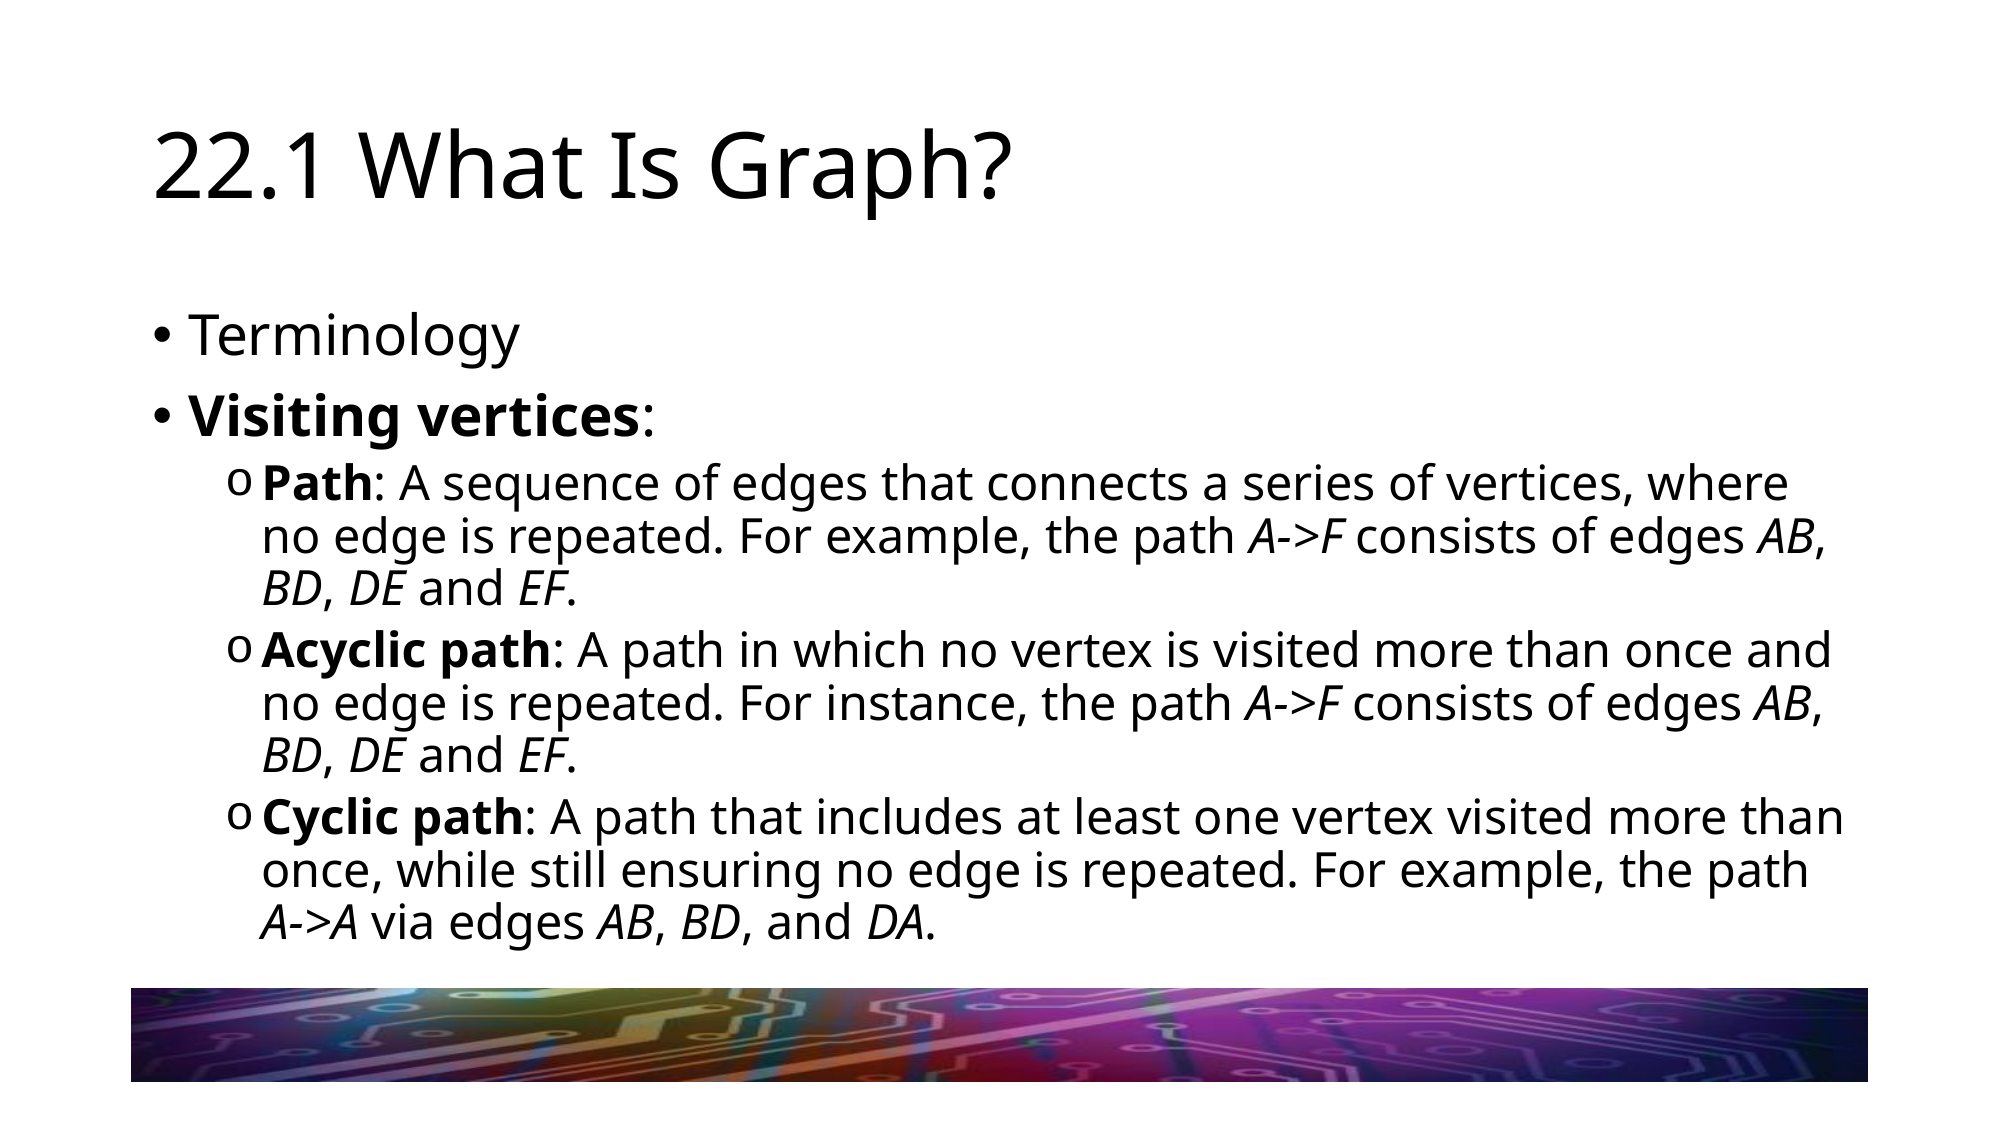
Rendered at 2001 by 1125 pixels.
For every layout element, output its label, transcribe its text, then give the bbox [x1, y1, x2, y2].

list Terminology Visiting vertices: Path: A sequence of edges that connects a series of vertices, where no edge is repeated. For example, the path A->F consists of edges AB, BD, DE and EF. Acyclic path: A path in which no vertex is visited more than once and no edge is repeated. For instance, the path A->F consists of edges AB, BD, DE and EF. Cyclic path: A path that includes at least one vertex visited more than once, while still ensuring no edge is repeated. For example, the path A->A via edges AB, BD, and DA. [137, 299, 1863, 965]
picture [131, 988, 1869, 1083]
title 22.1 What Is Graph? [137, 59, 1863, 278]
